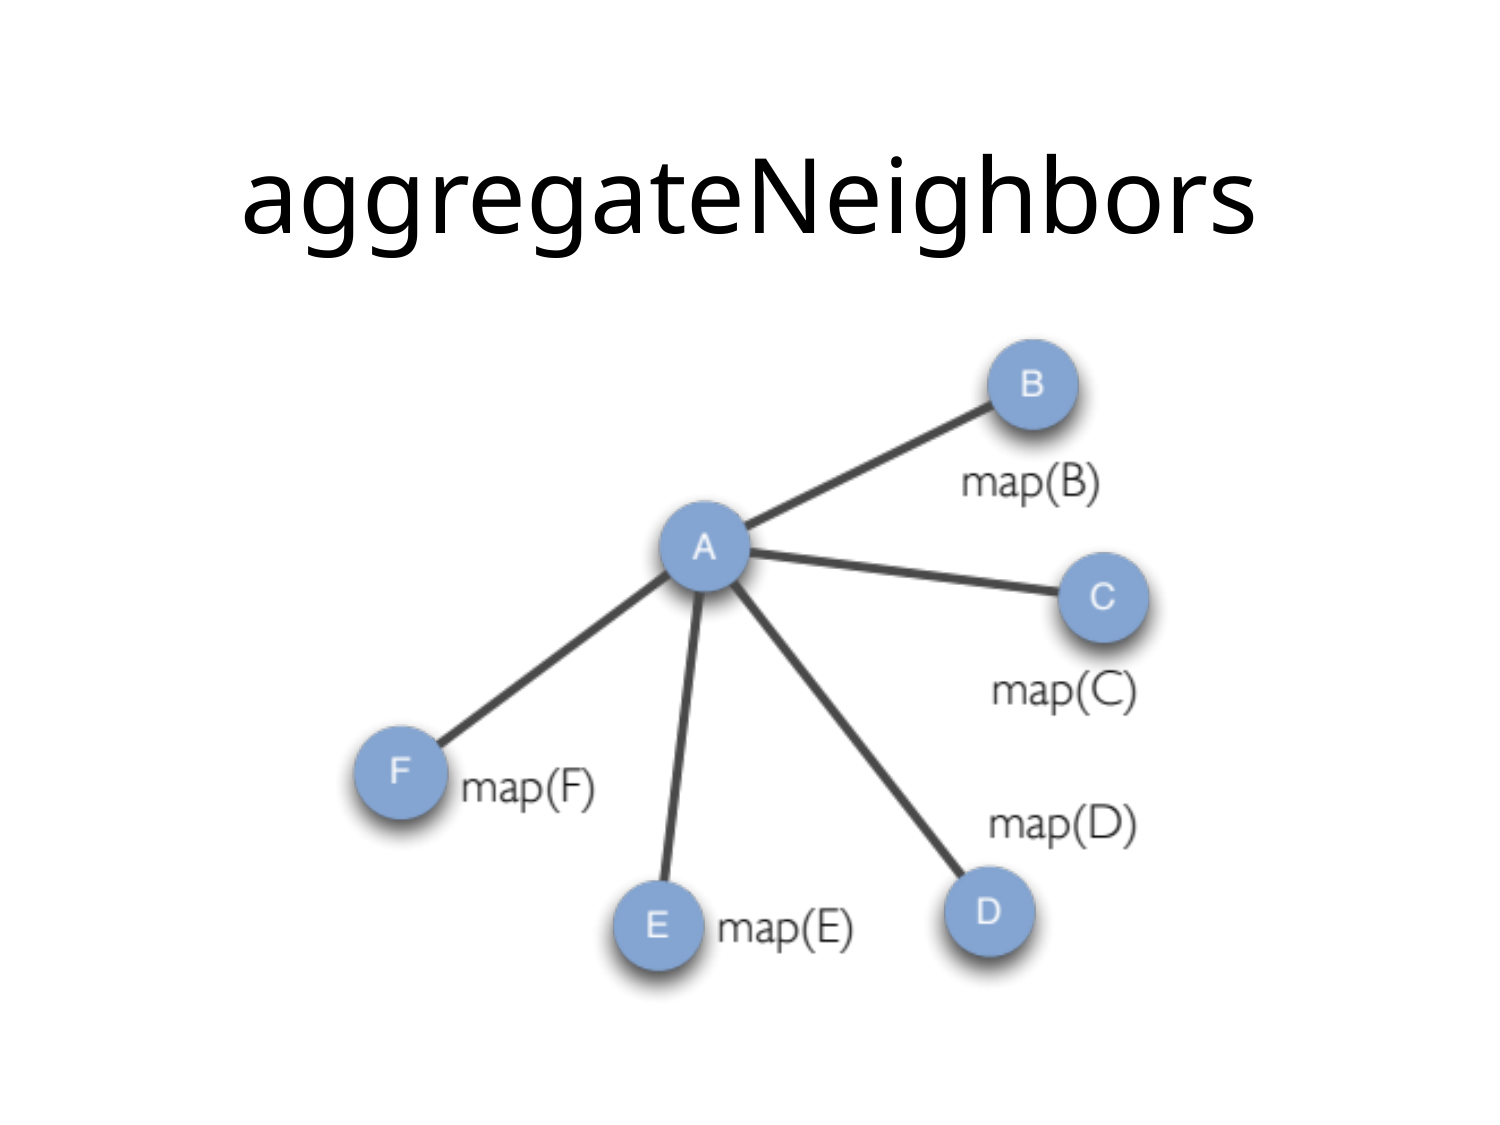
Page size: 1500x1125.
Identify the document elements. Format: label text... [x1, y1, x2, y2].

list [74, 319, 1426, 1013]
title aggregateNeighbors [74, 97, 1426, 286]
